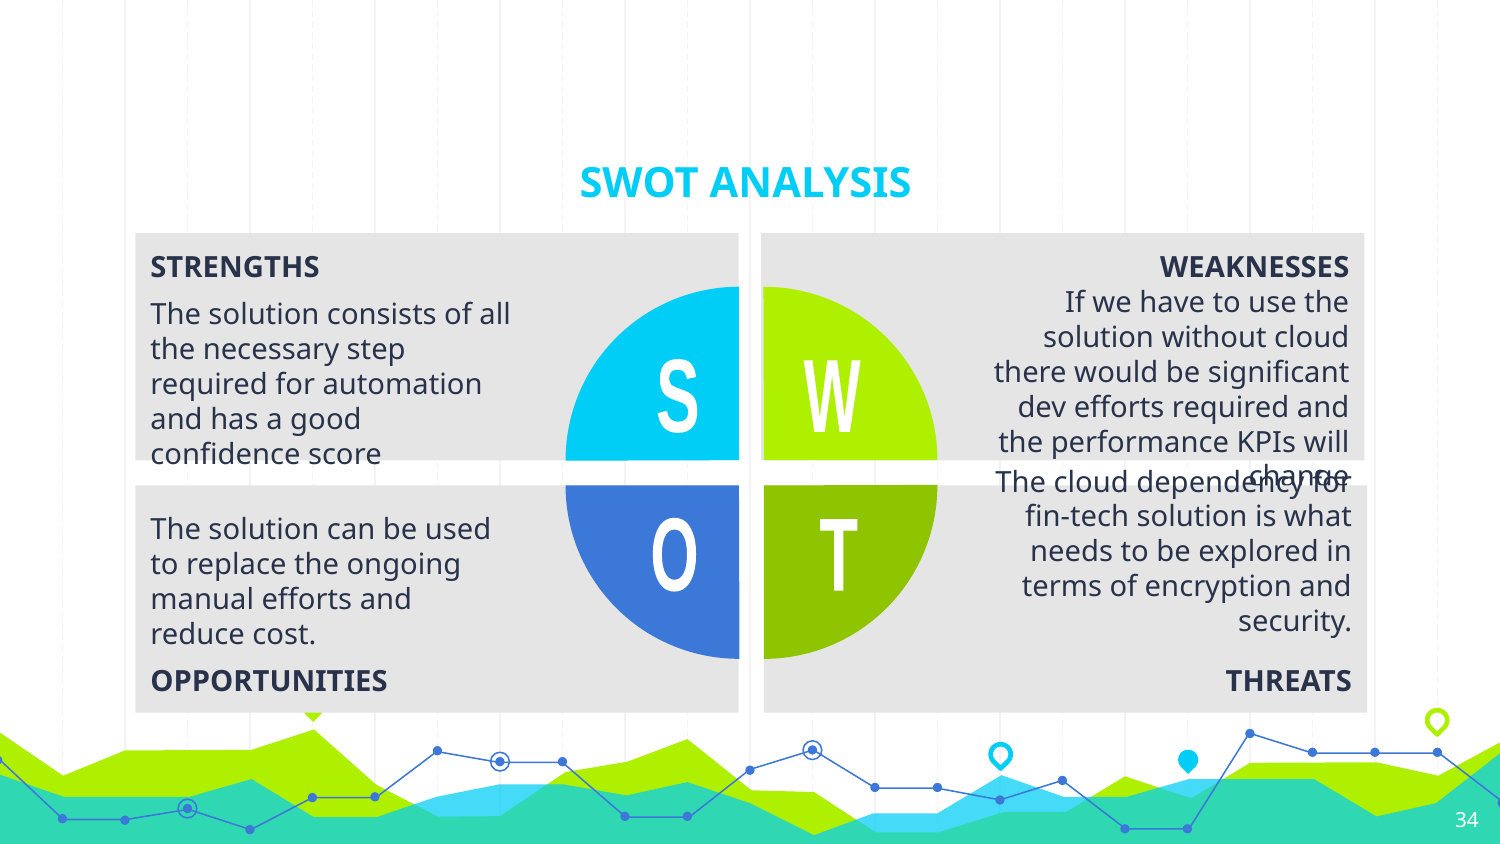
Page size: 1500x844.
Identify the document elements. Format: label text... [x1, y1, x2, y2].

text_box STRENGTHS The solution consists of all the necessary step required for automation and has a good confidence score [135, 233, 739, 461]
text_box The solution can be used to replace the ongoing manual efforts and reduce cost. OPPORTUNITIES [135, 485, 739, 713]
text_box [763, 286, 938, 461]
text_box WEAKNESSES If we have to use the solution without cloud there would be significant dev efforts required and the performance KPIs will change [761, 233, 1365, 461]
text_box [565, 485, 740, 659]
title SWOT ANALYSIS [171, 103, 1320, 222]
slide_number 34 [1403, 791, 1494, 844]
text_box [565, 286, 739, 461]
text_box The cloud dependency for fin-tech solution is what needs to be explored in terms of encryption and security. THREATS [763, 485, 1368, 713]
text_box [763, 484, 938, 659]
